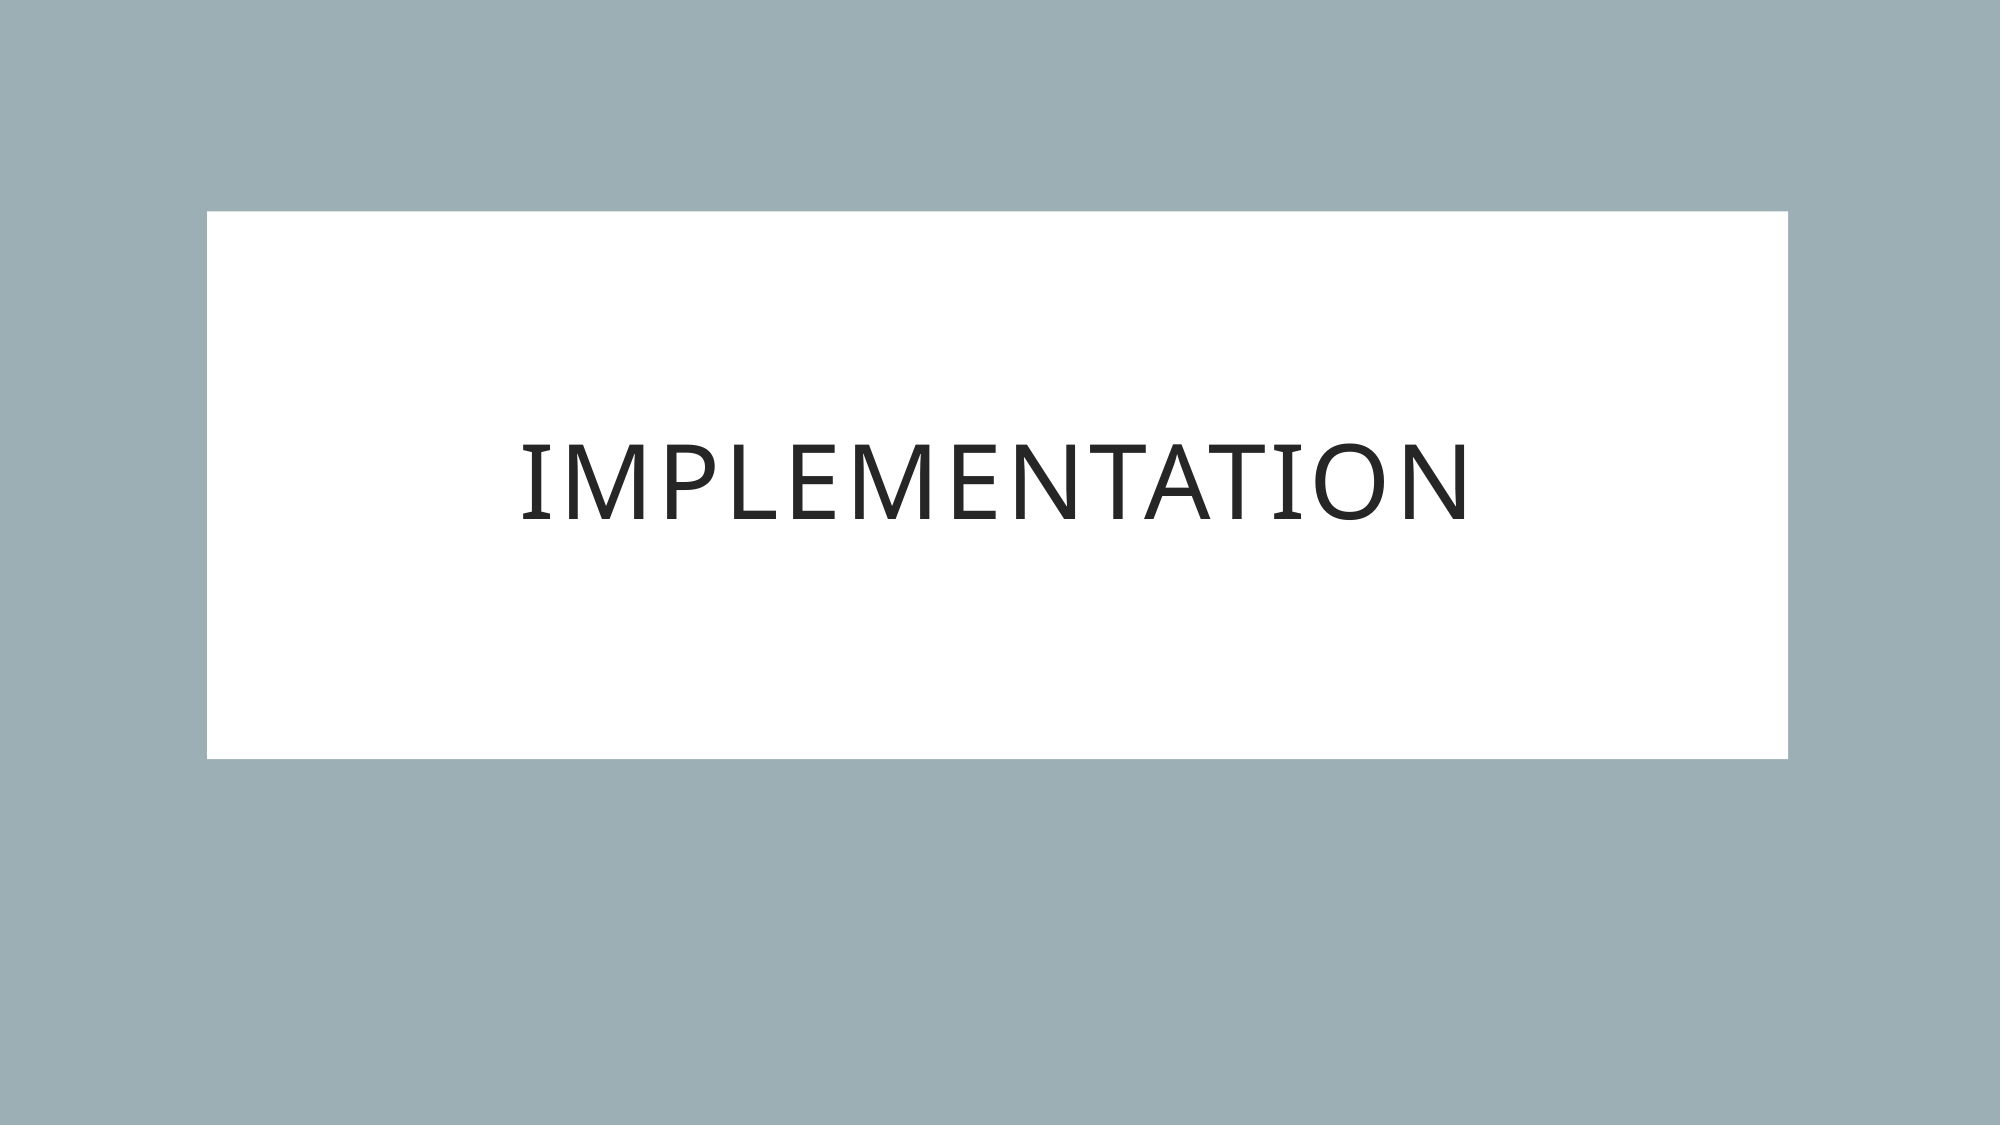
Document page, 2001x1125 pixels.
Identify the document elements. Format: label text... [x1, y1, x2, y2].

title implementation [205, 209, 1791, 762]
